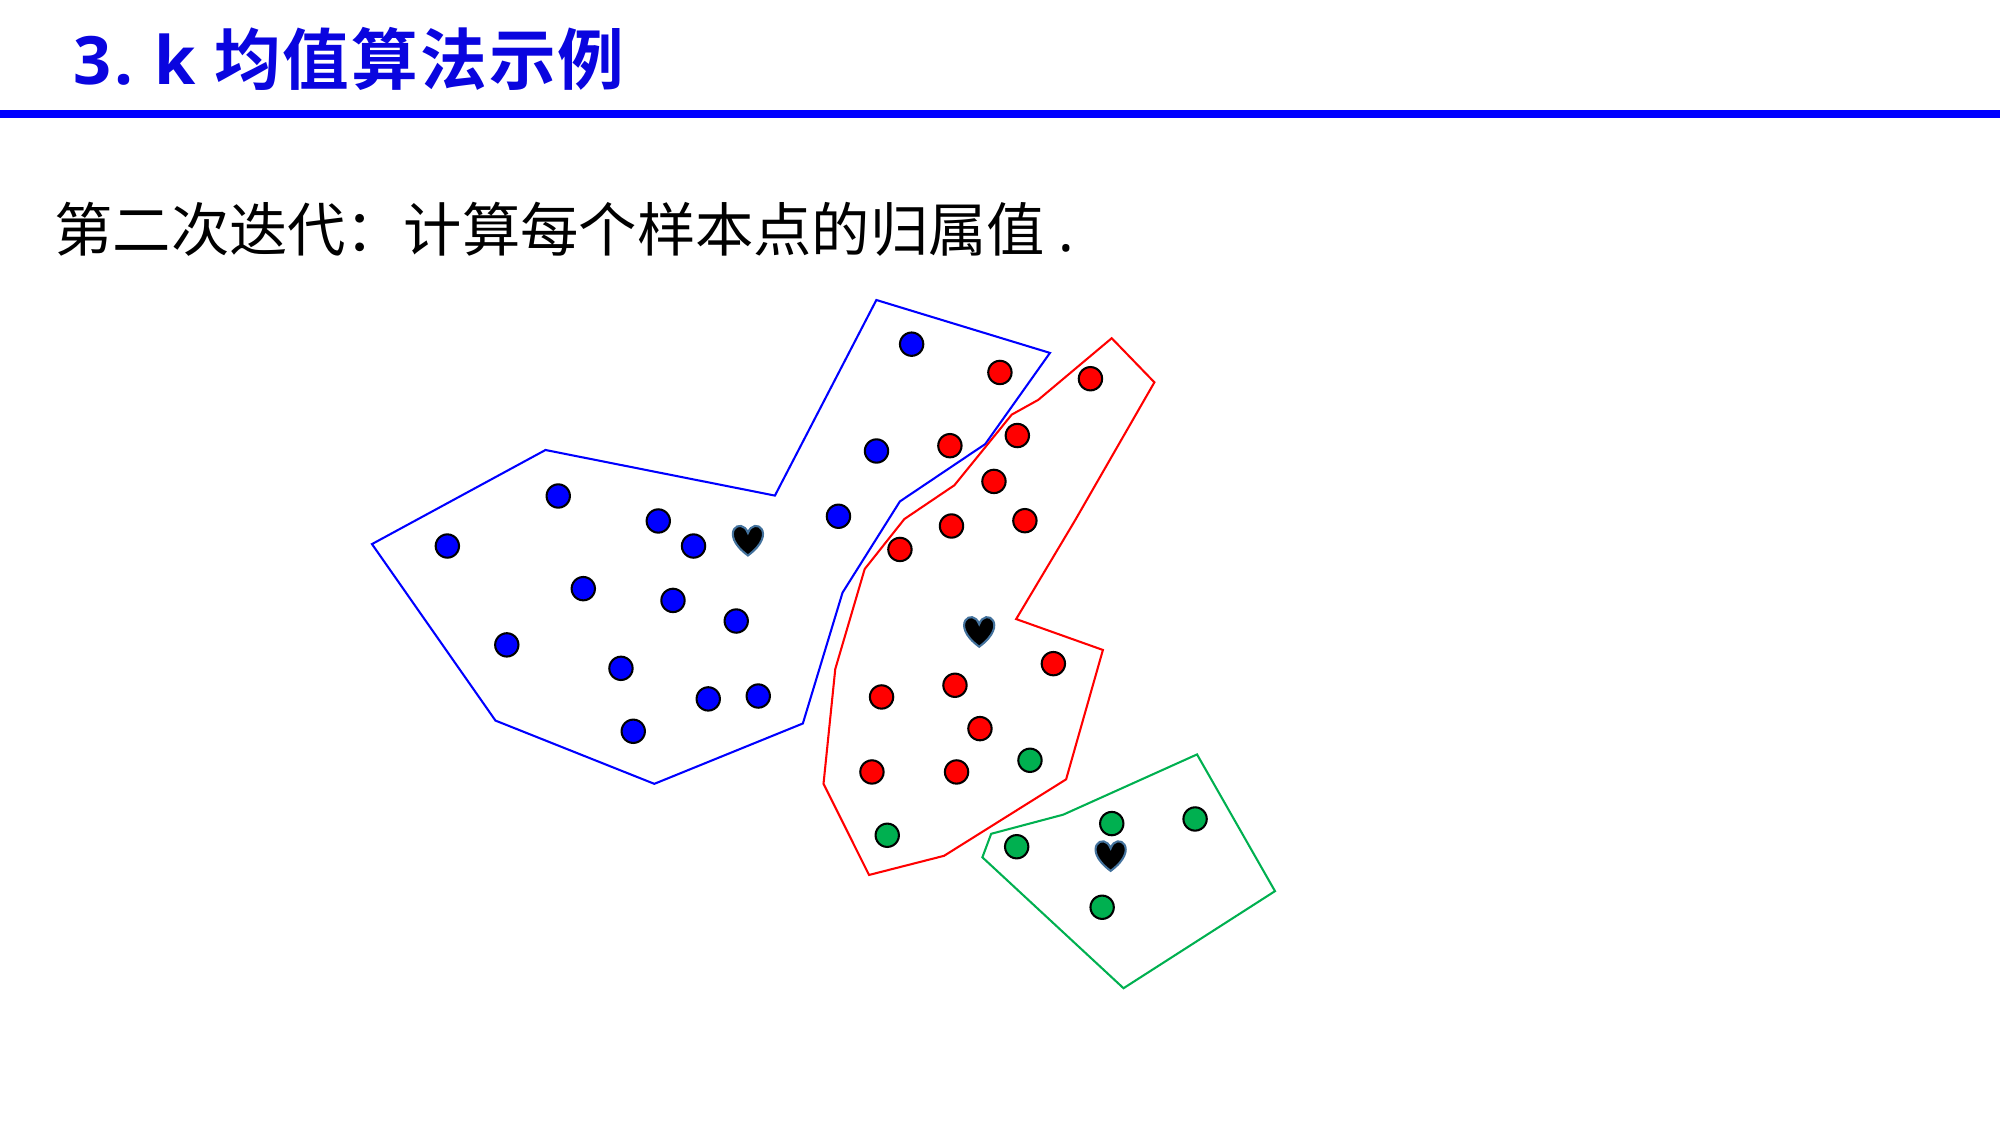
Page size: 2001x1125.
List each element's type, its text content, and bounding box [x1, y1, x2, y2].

text_box 第二次迭代：计算每个样本点的归属值. [39, 151, 1713, 271]
text_box [981, 753, 1277, 990]
text_box [822, 336, 1156, 877]
text_box [370, 298, 1052, 785]
text_box 3. k均值算法示例 [59, 10, 1308, 106]
